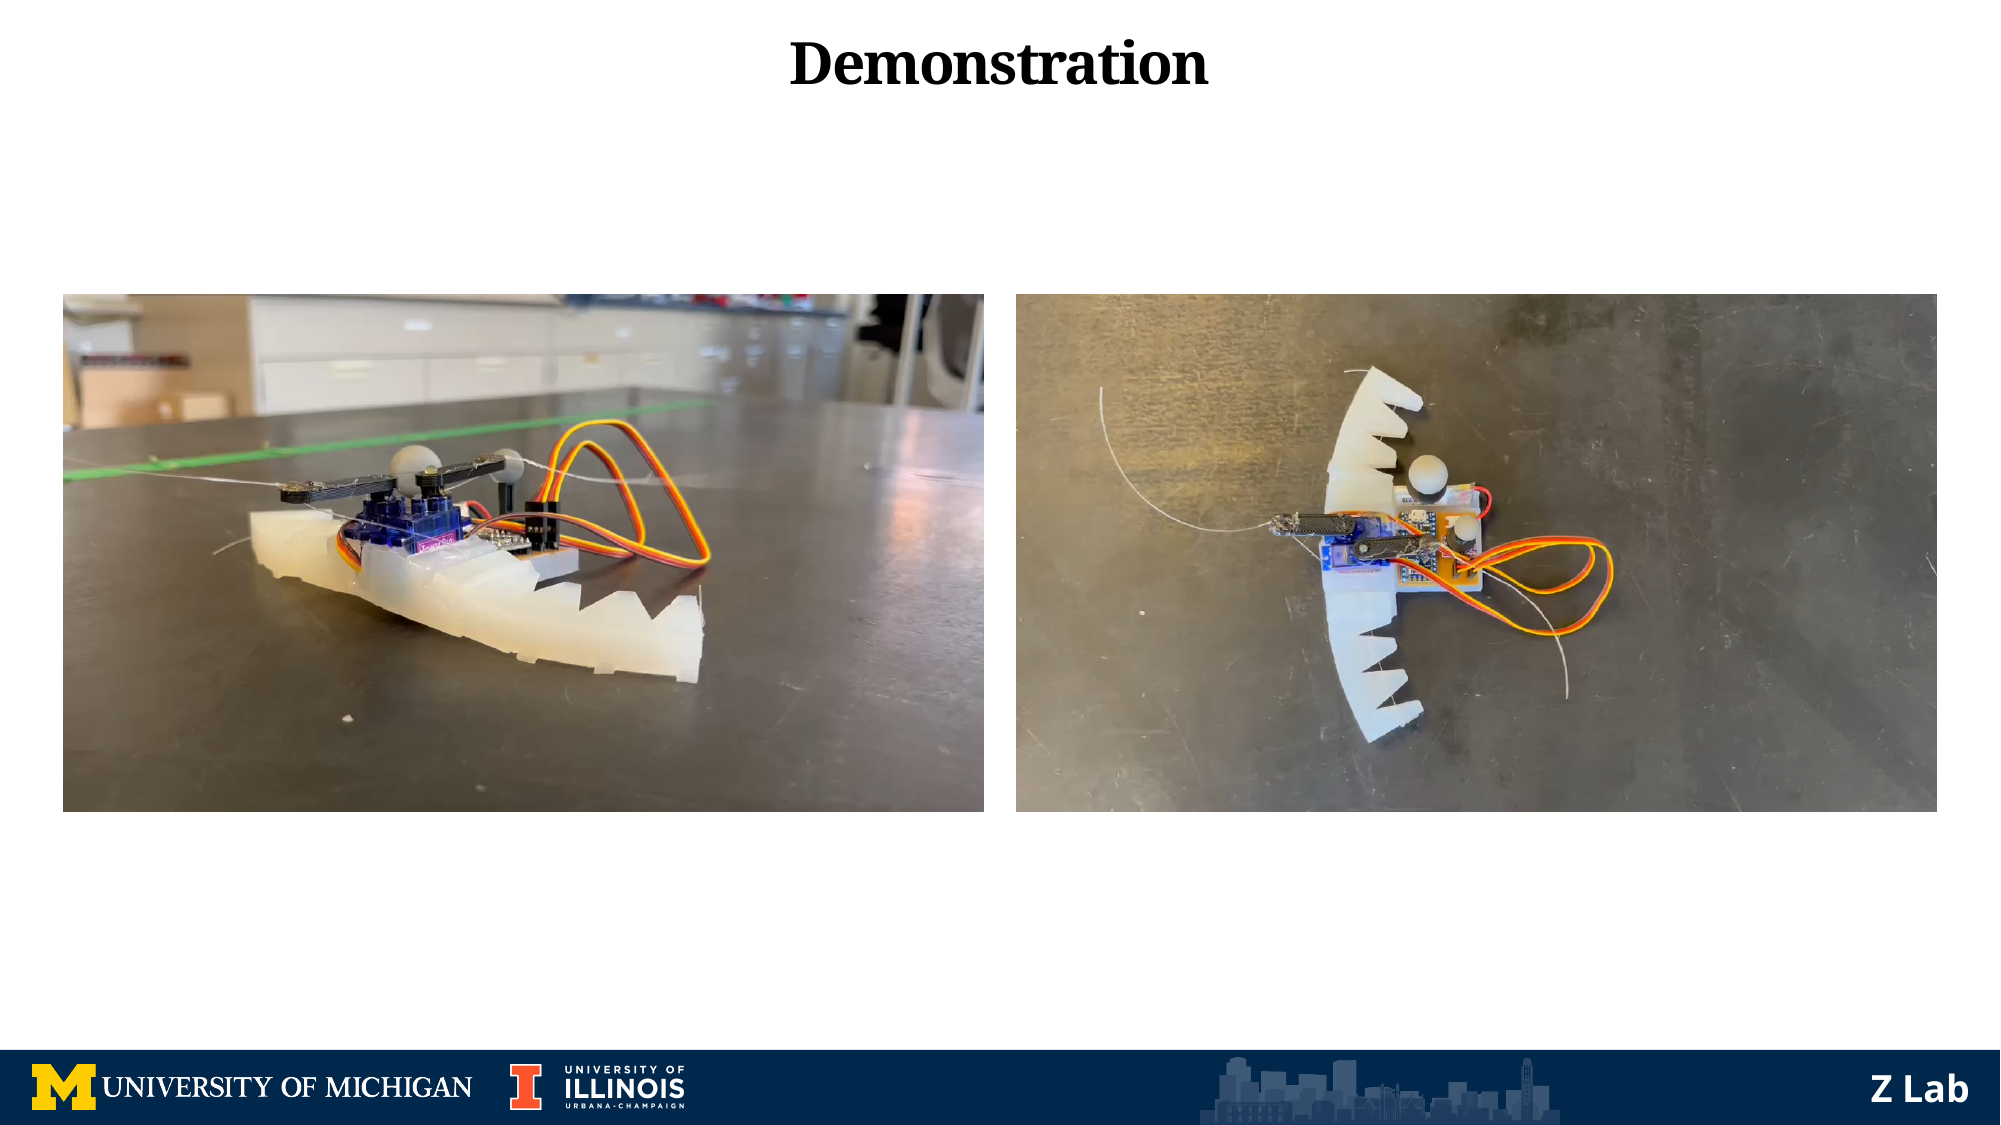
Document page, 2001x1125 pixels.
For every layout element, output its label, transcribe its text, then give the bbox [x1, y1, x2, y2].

picture [1200, 1049, 1560, 1125]
picture [510, 1064, 684, 1110]
picture [30, 1064, 474, 1110]
title Demonstration [0, 1, 2000, 122]
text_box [1014, 293, 1938, 813]
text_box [61, 293, 986, 813]
